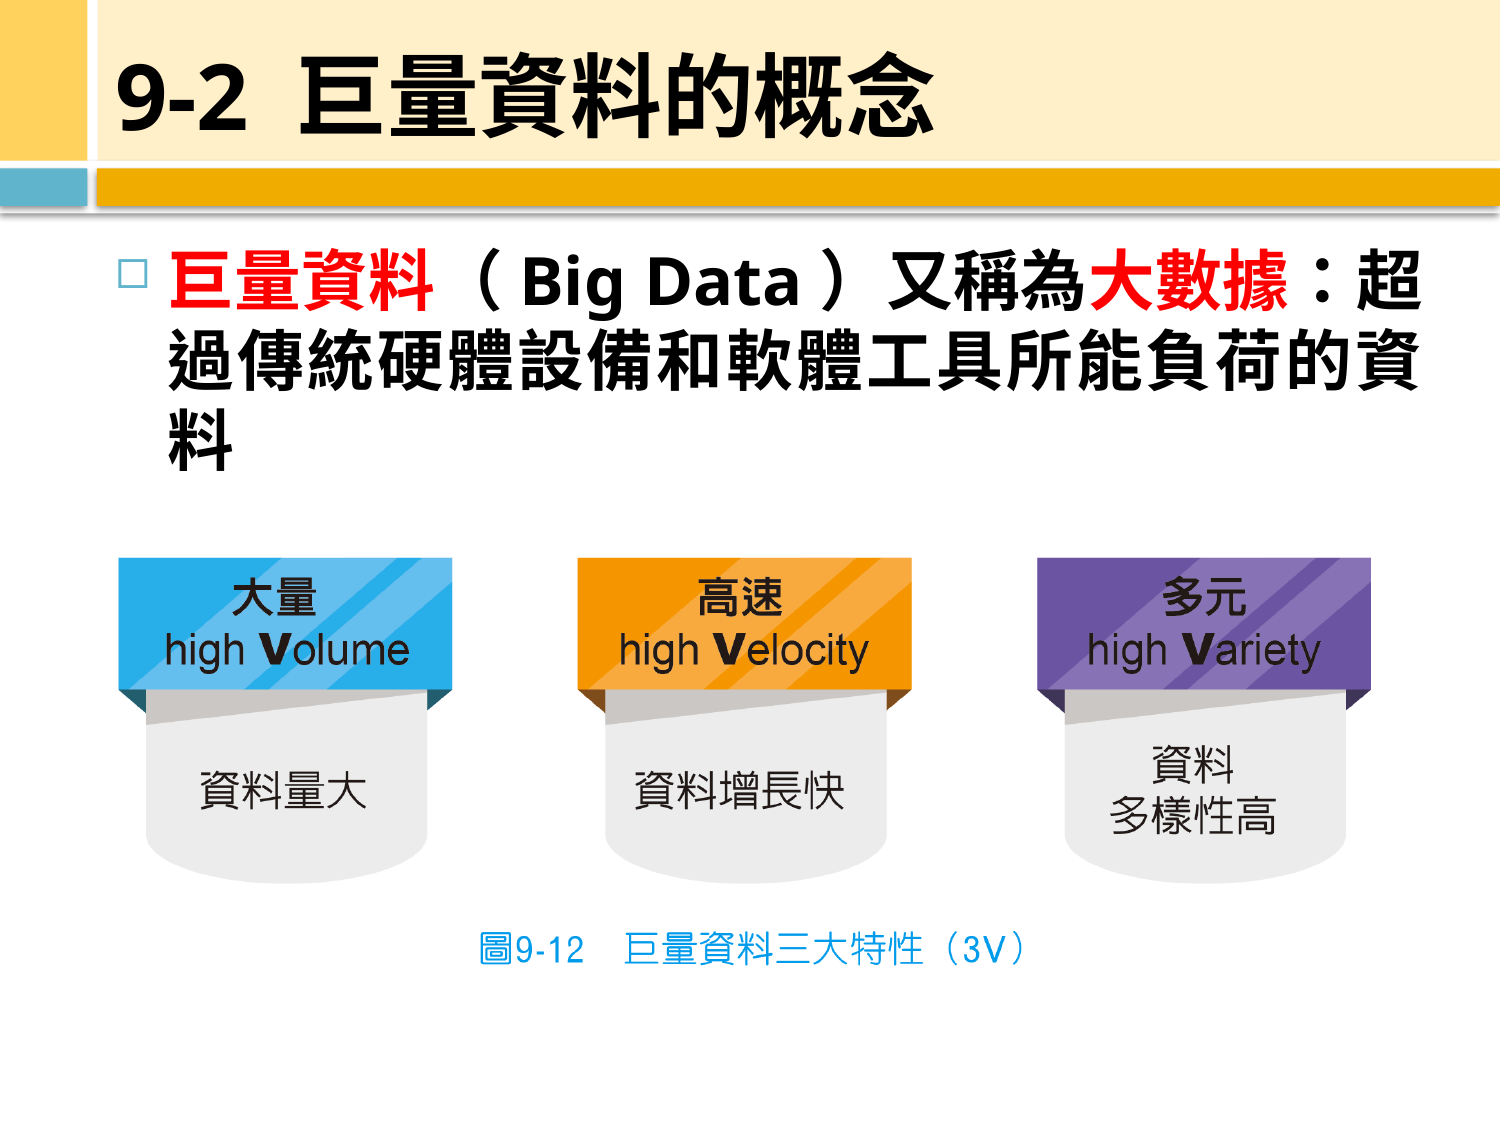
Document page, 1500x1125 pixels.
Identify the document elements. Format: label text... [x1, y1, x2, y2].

title 9-2 巨量資料的概念 [100, 26, 1438, 161]
picture [100, 512, 1401, 1011]
list 巨量資料（Big Data）又稱為大數據：超過傳統硬體設備和軟體工具所能負荷的資料 [100, 231, 1438, 1024]
